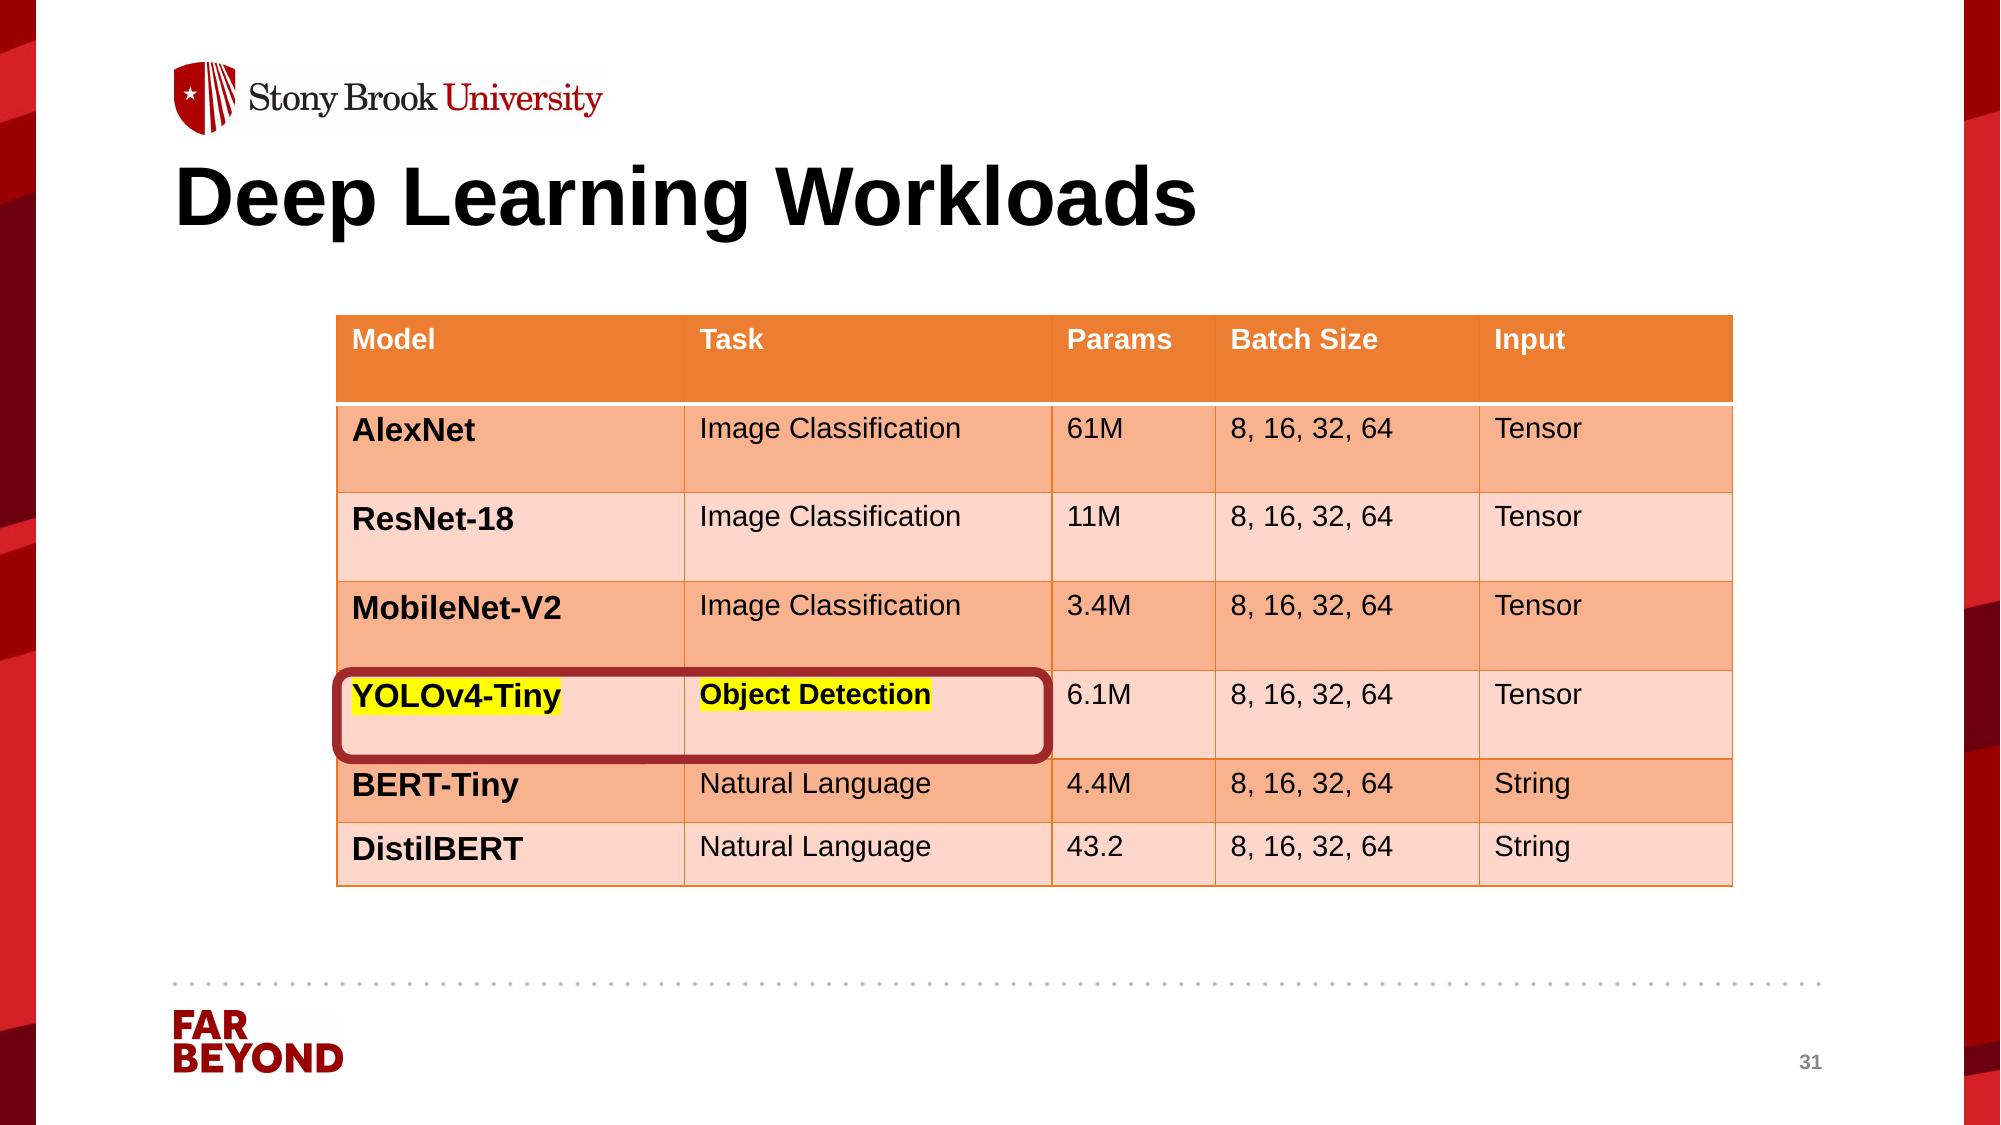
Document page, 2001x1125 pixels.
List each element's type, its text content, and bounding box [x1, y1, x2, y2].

text_box Deep Learning Workloads [174, 169, 1825, 255]
table_cell 8, 16, 32, 64 [1216, 760, 1479, 822]
table_cell 8, 16, 32, 64 [1216, 493, 1479, 581]
table_cell 43.2 [1053, 823, 1215, 885]
table_cell AlexNet [338, 406, 684, 492]
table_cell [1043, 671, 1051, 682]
table_cell 61M [1053, 406, 1215, 492]
text_box [334, 669, 1051, 762]
table_cell 8, 16, 32, 64 [1216, 671, 1479, 758]
picture [174, 1010, 343, 1073]
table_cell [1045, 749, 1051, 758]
table_cell 8, 16, 32, 64 [1216, 582, 1479, 670]
table_cell Image Classification [685, 493, 1051, 581]
table_cell Natural Language [685, 823, 1051, 885]
picture [0, 0, 36, 1125]
table_cell 3.4M [1053, 582, 1215, 670]
table_cell MobileNet-V2 [338, 582, 684, 670]
picture [174, 62, 603, 135]
table_cell 6.1M [1053, 671, 1215, 758]
table_header Params [1053, 316, 1215, 402]
table_cell 4.4M [1053, 760, 1215, 822]
picture [1964, 0, 2000, 1125]
table_header Batch Size [1216, 316, 1479, 402]
table_cell Image Classification [685, 582, 1051, 670]
table_cell Tensor [1480, 406, 1732, 492]
table_cell 8, 16, 32, 64 [1216, 823, 1479, 885]
table_cell String [1480, 760, 1732, 822]
table_cell 11M [1053, 493, 1215, 581]
table_cell Natural Language [685, 760, 1051, 822]
table_header Input [1480, 316, 1732, 402]
table_cell Tensor [1480, 582, 1732, 670]
table_cell Tensor [1480, 493, 1732, 581]
table_cell Tensor [1480, 671, 1732, 758]
table_cell BERT-Tiny [338, 760, 684, 822]
table_cell String [1480, 823, 1732, 885]
table_header Model [338, 316, 684, 402]
table_cell DistilBERT [338, 823, 684, 885]
table_header Task [685, 316, 1051, 402]
table_cell Image Classification [685, 406, 1051, 492]
table_cell 8, 16, 32, 64 [1216, 406, 1479, 492]
table_cell ResNet-18 [338, 493, 684, 581]
slide_number 31 [1387, 1031, 1838, 1092]
